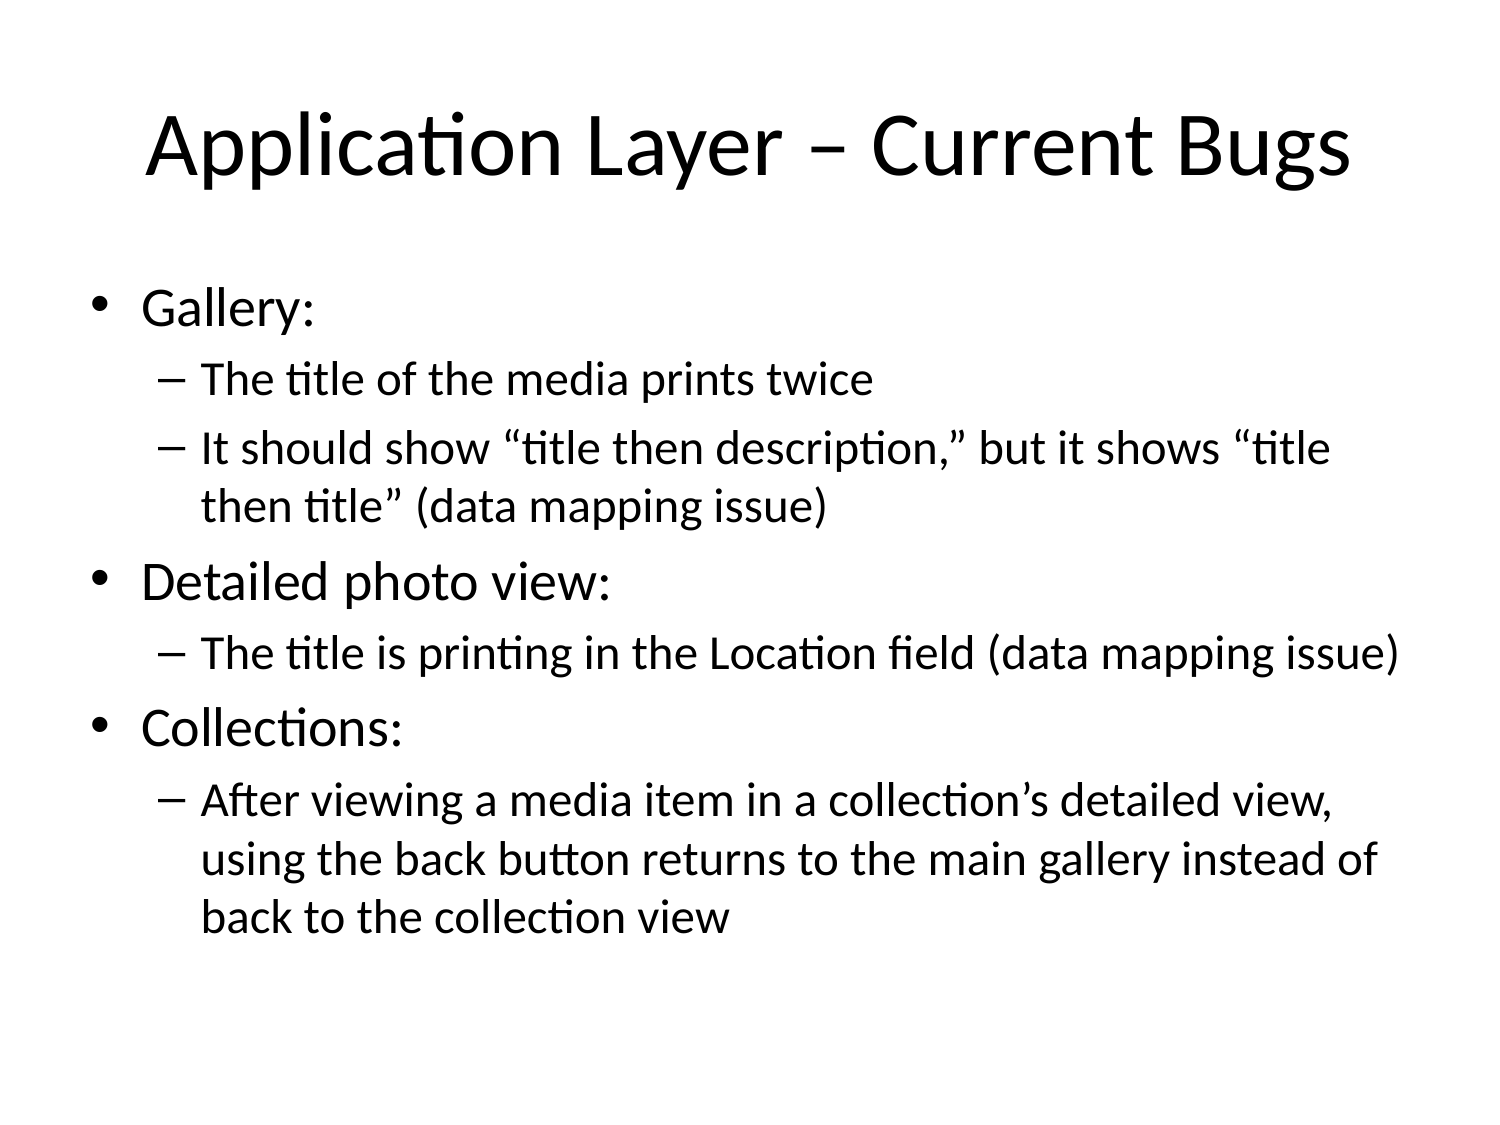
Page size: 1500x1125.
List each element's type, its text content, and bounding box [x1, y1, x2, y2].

list Gallery: The title of the media prints twice It should show “title then description,” but it shows “title then title” (data mapping issue) Detailed photo view: The title is printing in the Location field (data mapping issue) Collections: After viewing a media item in a collection’s detailed view, using the back button returns to the main gallery instead of back to the collection view [75, 262, 1425, 1005]
title Application Layer – Current Bugs [75, 45, 1425, 233]
